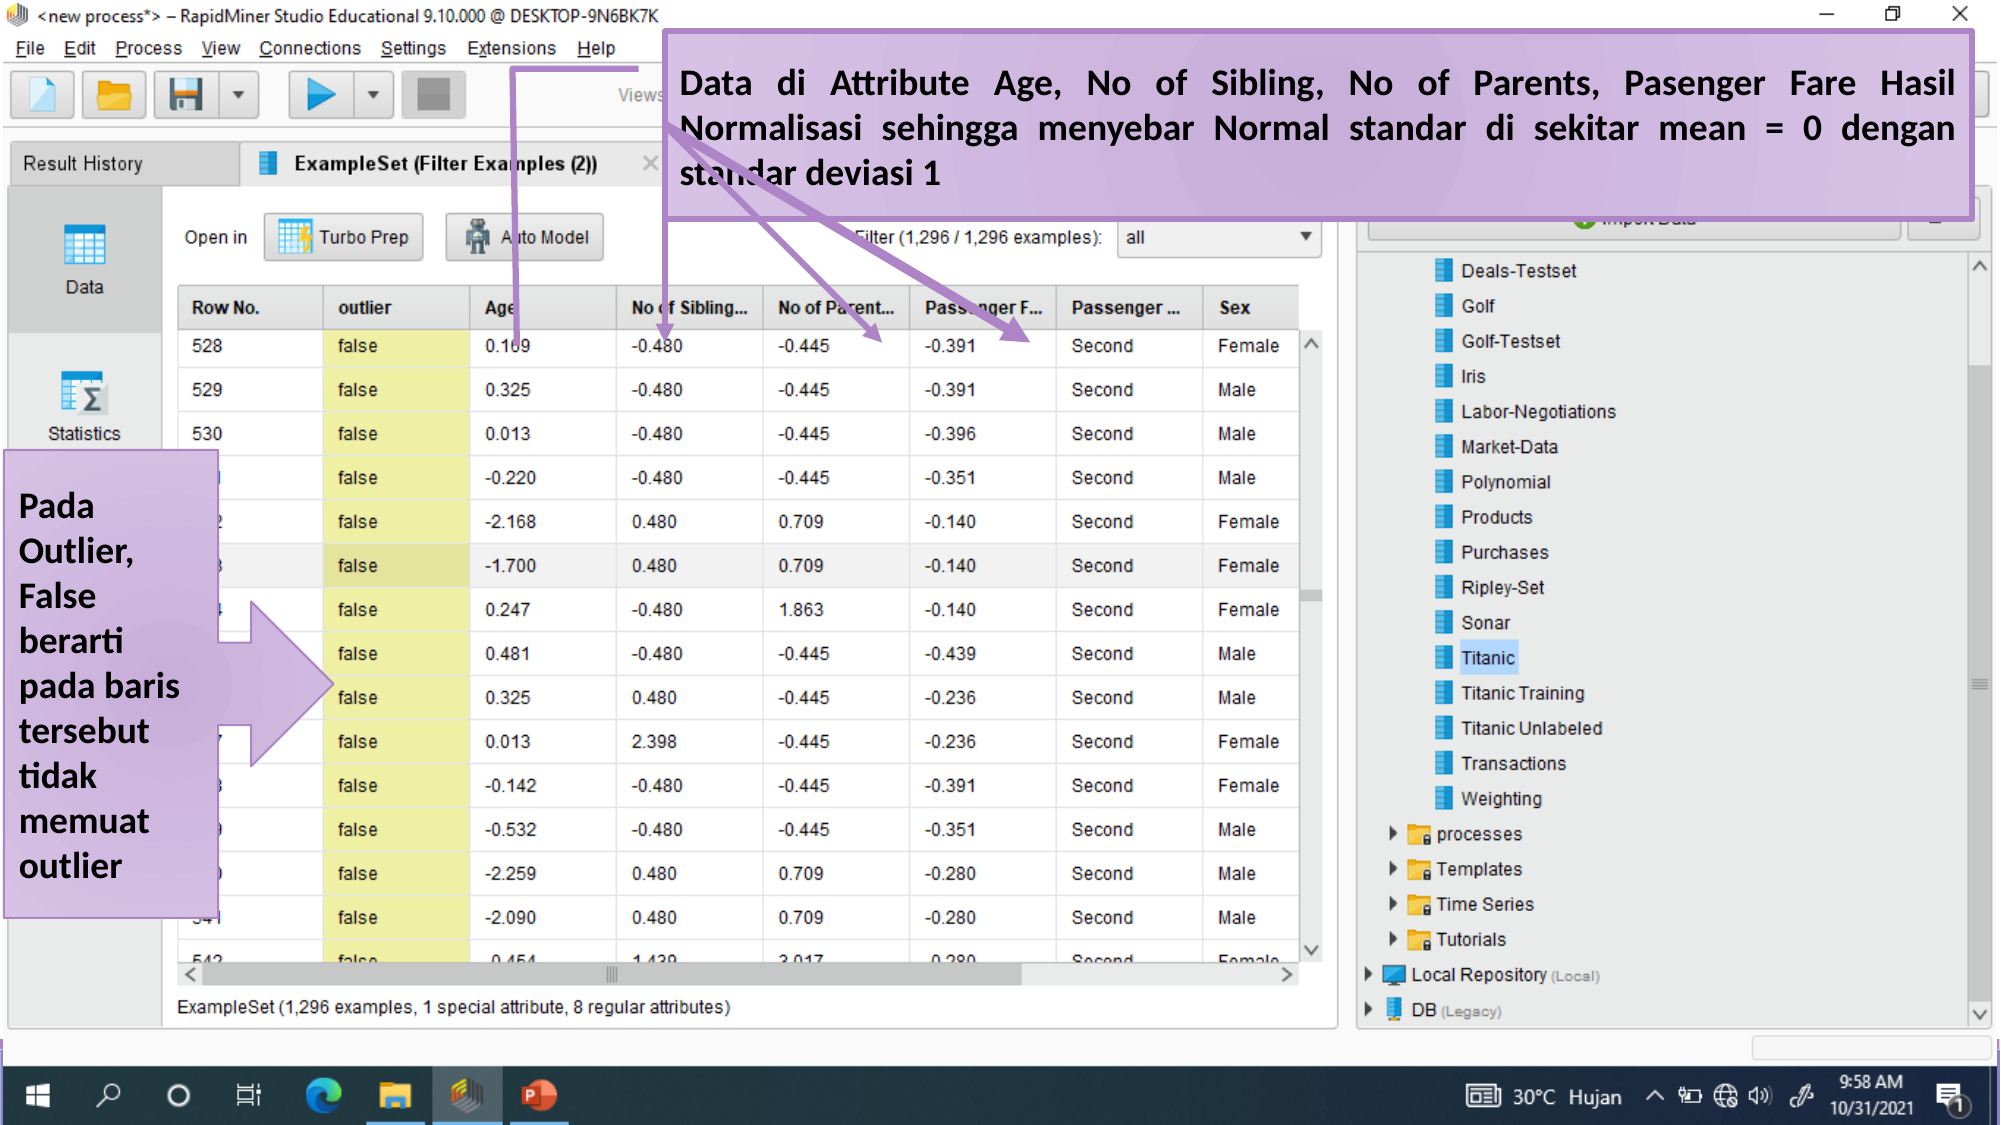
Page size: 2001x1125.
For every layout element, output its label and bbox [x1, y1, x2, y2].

text_box [881, 218, 1029, 343]
text_box [1029, 218, 1320, 343]
picture [3, 0, 1997, 1125]
